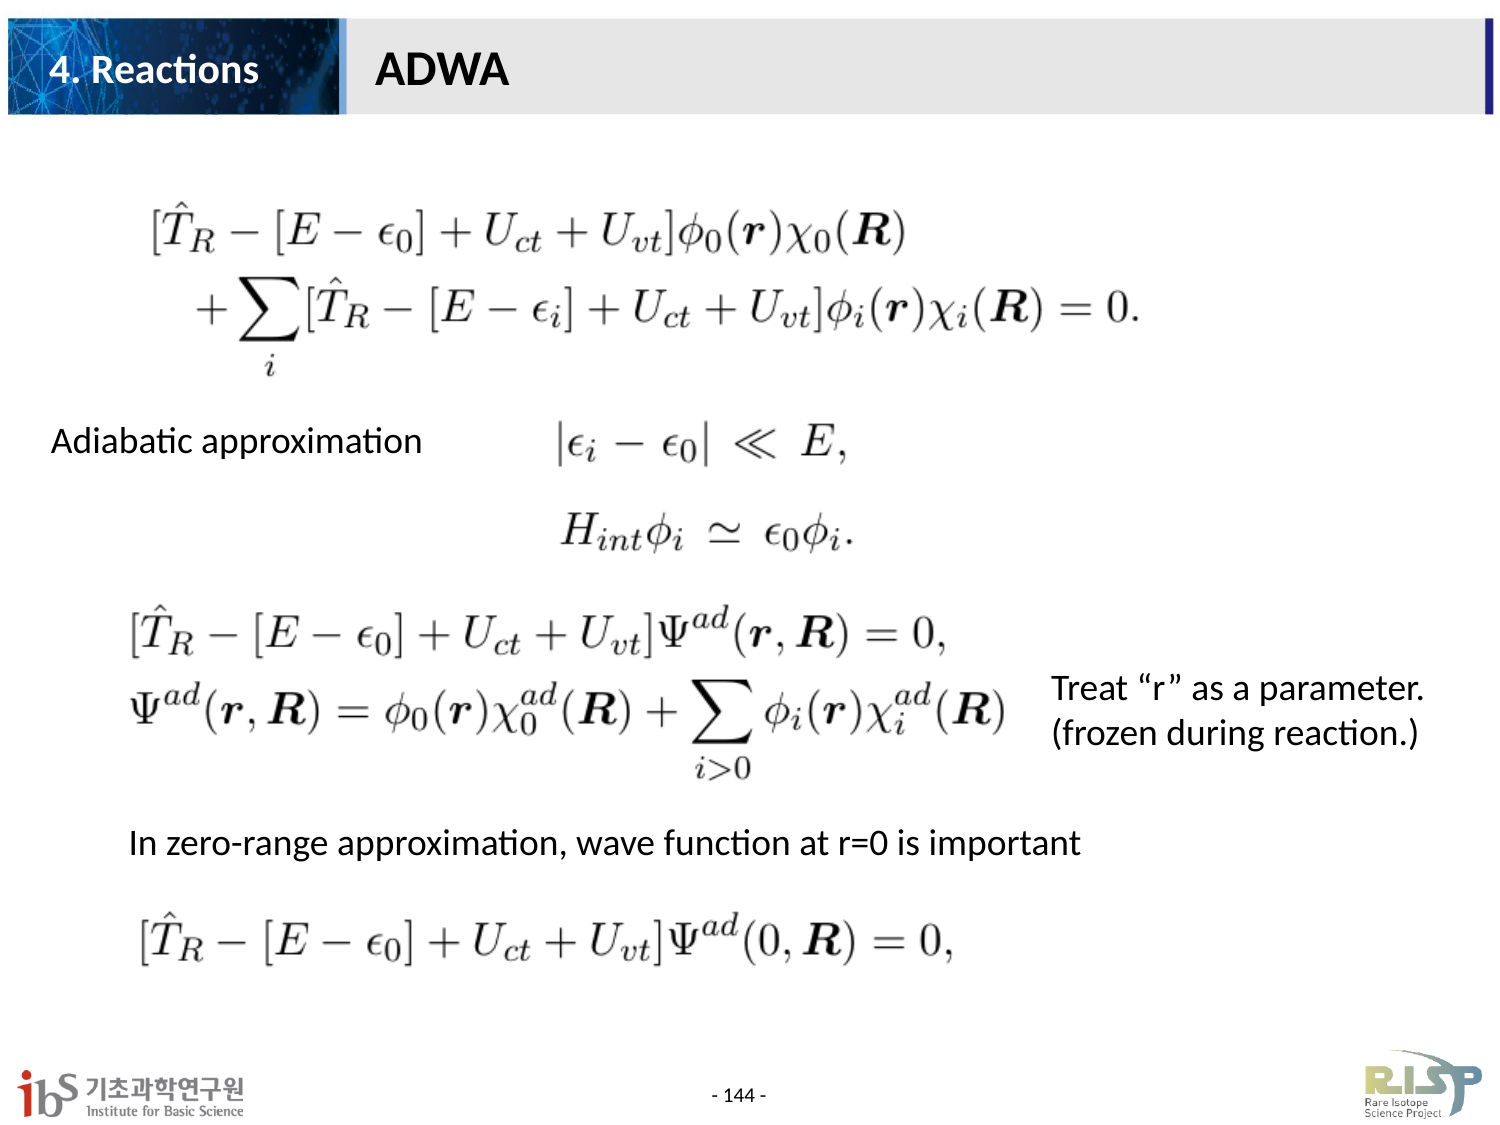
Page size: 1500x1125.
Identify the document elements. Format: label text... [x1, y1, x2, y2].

text_box Treat “r” as a parameter. (frozen during reaction.) [1036, 655, 1452, 761]
picture [17, 1070, 243, 1117]
picture [111, 882, 964, 991]
picture [537, 405, 850, 473]
picture [2, 10, 1500, 130]
text_box In zero-range approximation, wave function at r=0 is important [113, 810, 1106, 871]
text_box Adiabatic approximation [36, 408, 438, 469]
picture [1364, 1049, 1482, 1119]
picture [135, 172, 1150, 392]
picture [98, 575, 1029, 799]
picture [549, 494, 862, 560]
